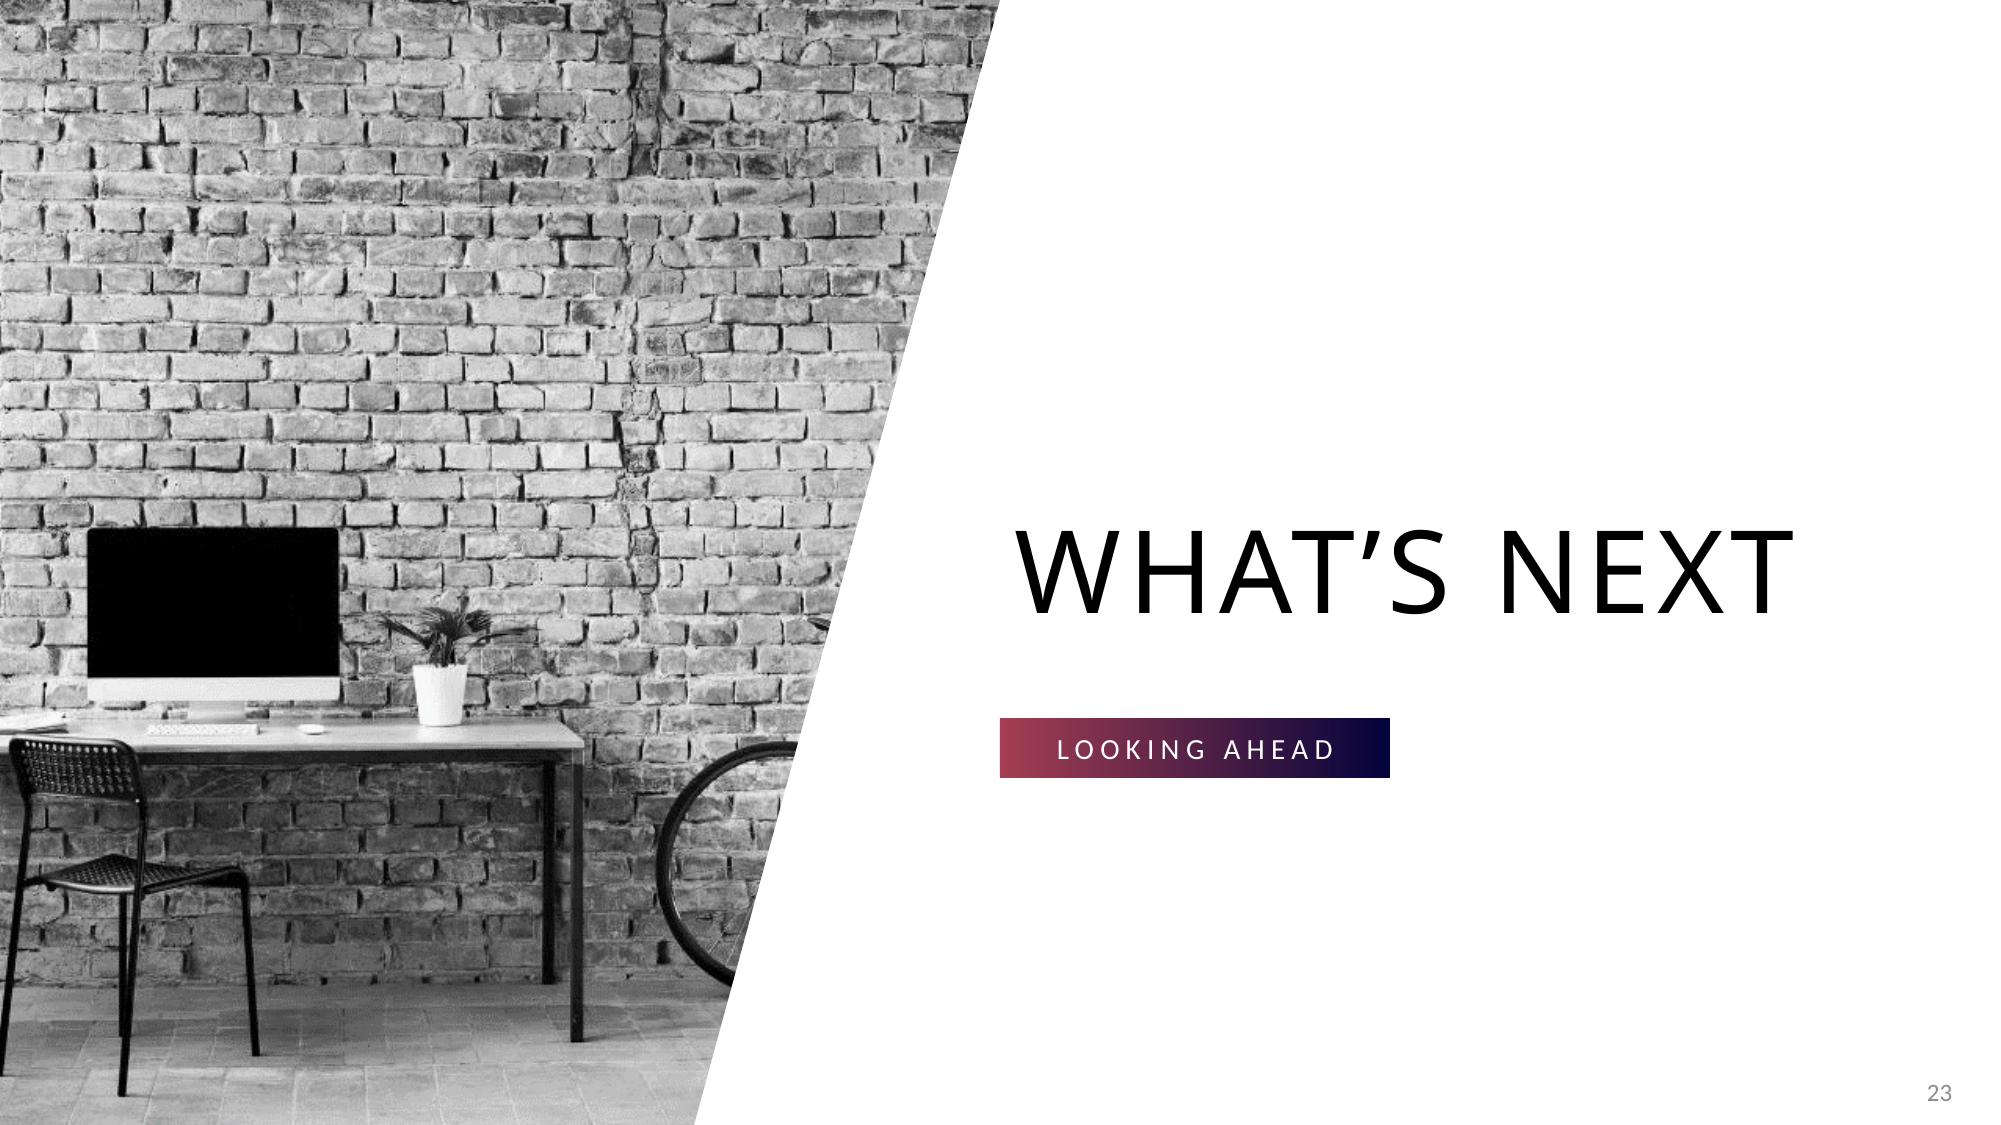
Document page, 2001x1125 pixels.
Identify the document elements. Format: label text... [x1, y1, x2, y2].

picture [0, 0, 1000, 1125]
list LOOKING AHEAD [1000, 718, 1390, 778]
slide_number 23 [1894, 1061, 1968, 1121]
title What’s next [1000, 371, 1862, 644]
